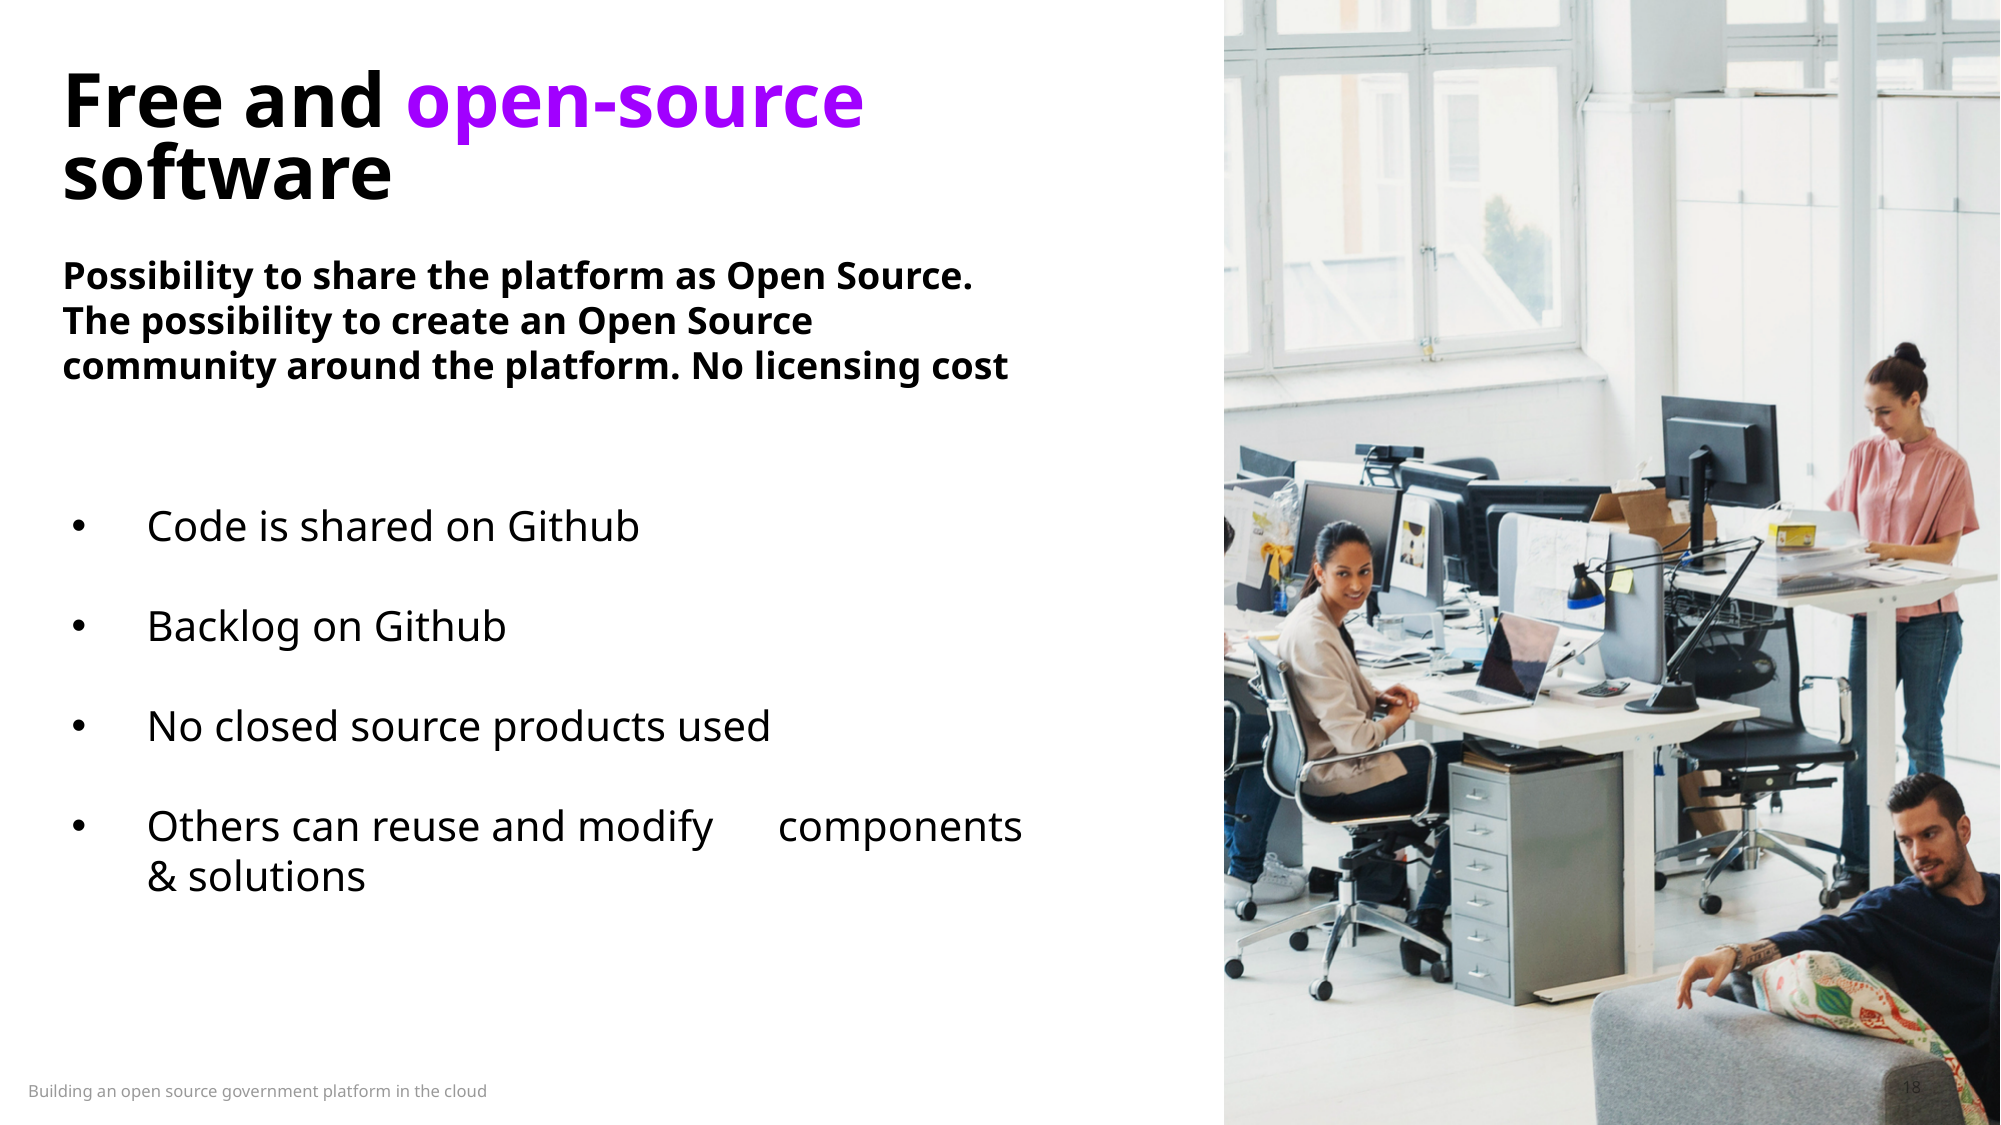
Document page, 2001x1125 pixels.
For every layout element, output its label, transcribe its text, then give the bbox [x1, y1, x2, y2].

picture [1224, 0, 2000, 1125]
title Free and open-source software [62, 62, 913, 224]
text_box Building an open source government platform in the cloud [13, 1072, 517, 1107]
list Possibility to share the platform as Open Source. The possibility to create an Open Source community around the platform. No licensing cost Code is shared on Github Backlog on Github No closed source products used Others can reuse and modify components & solutions [62, 252, 1038, 1107]
